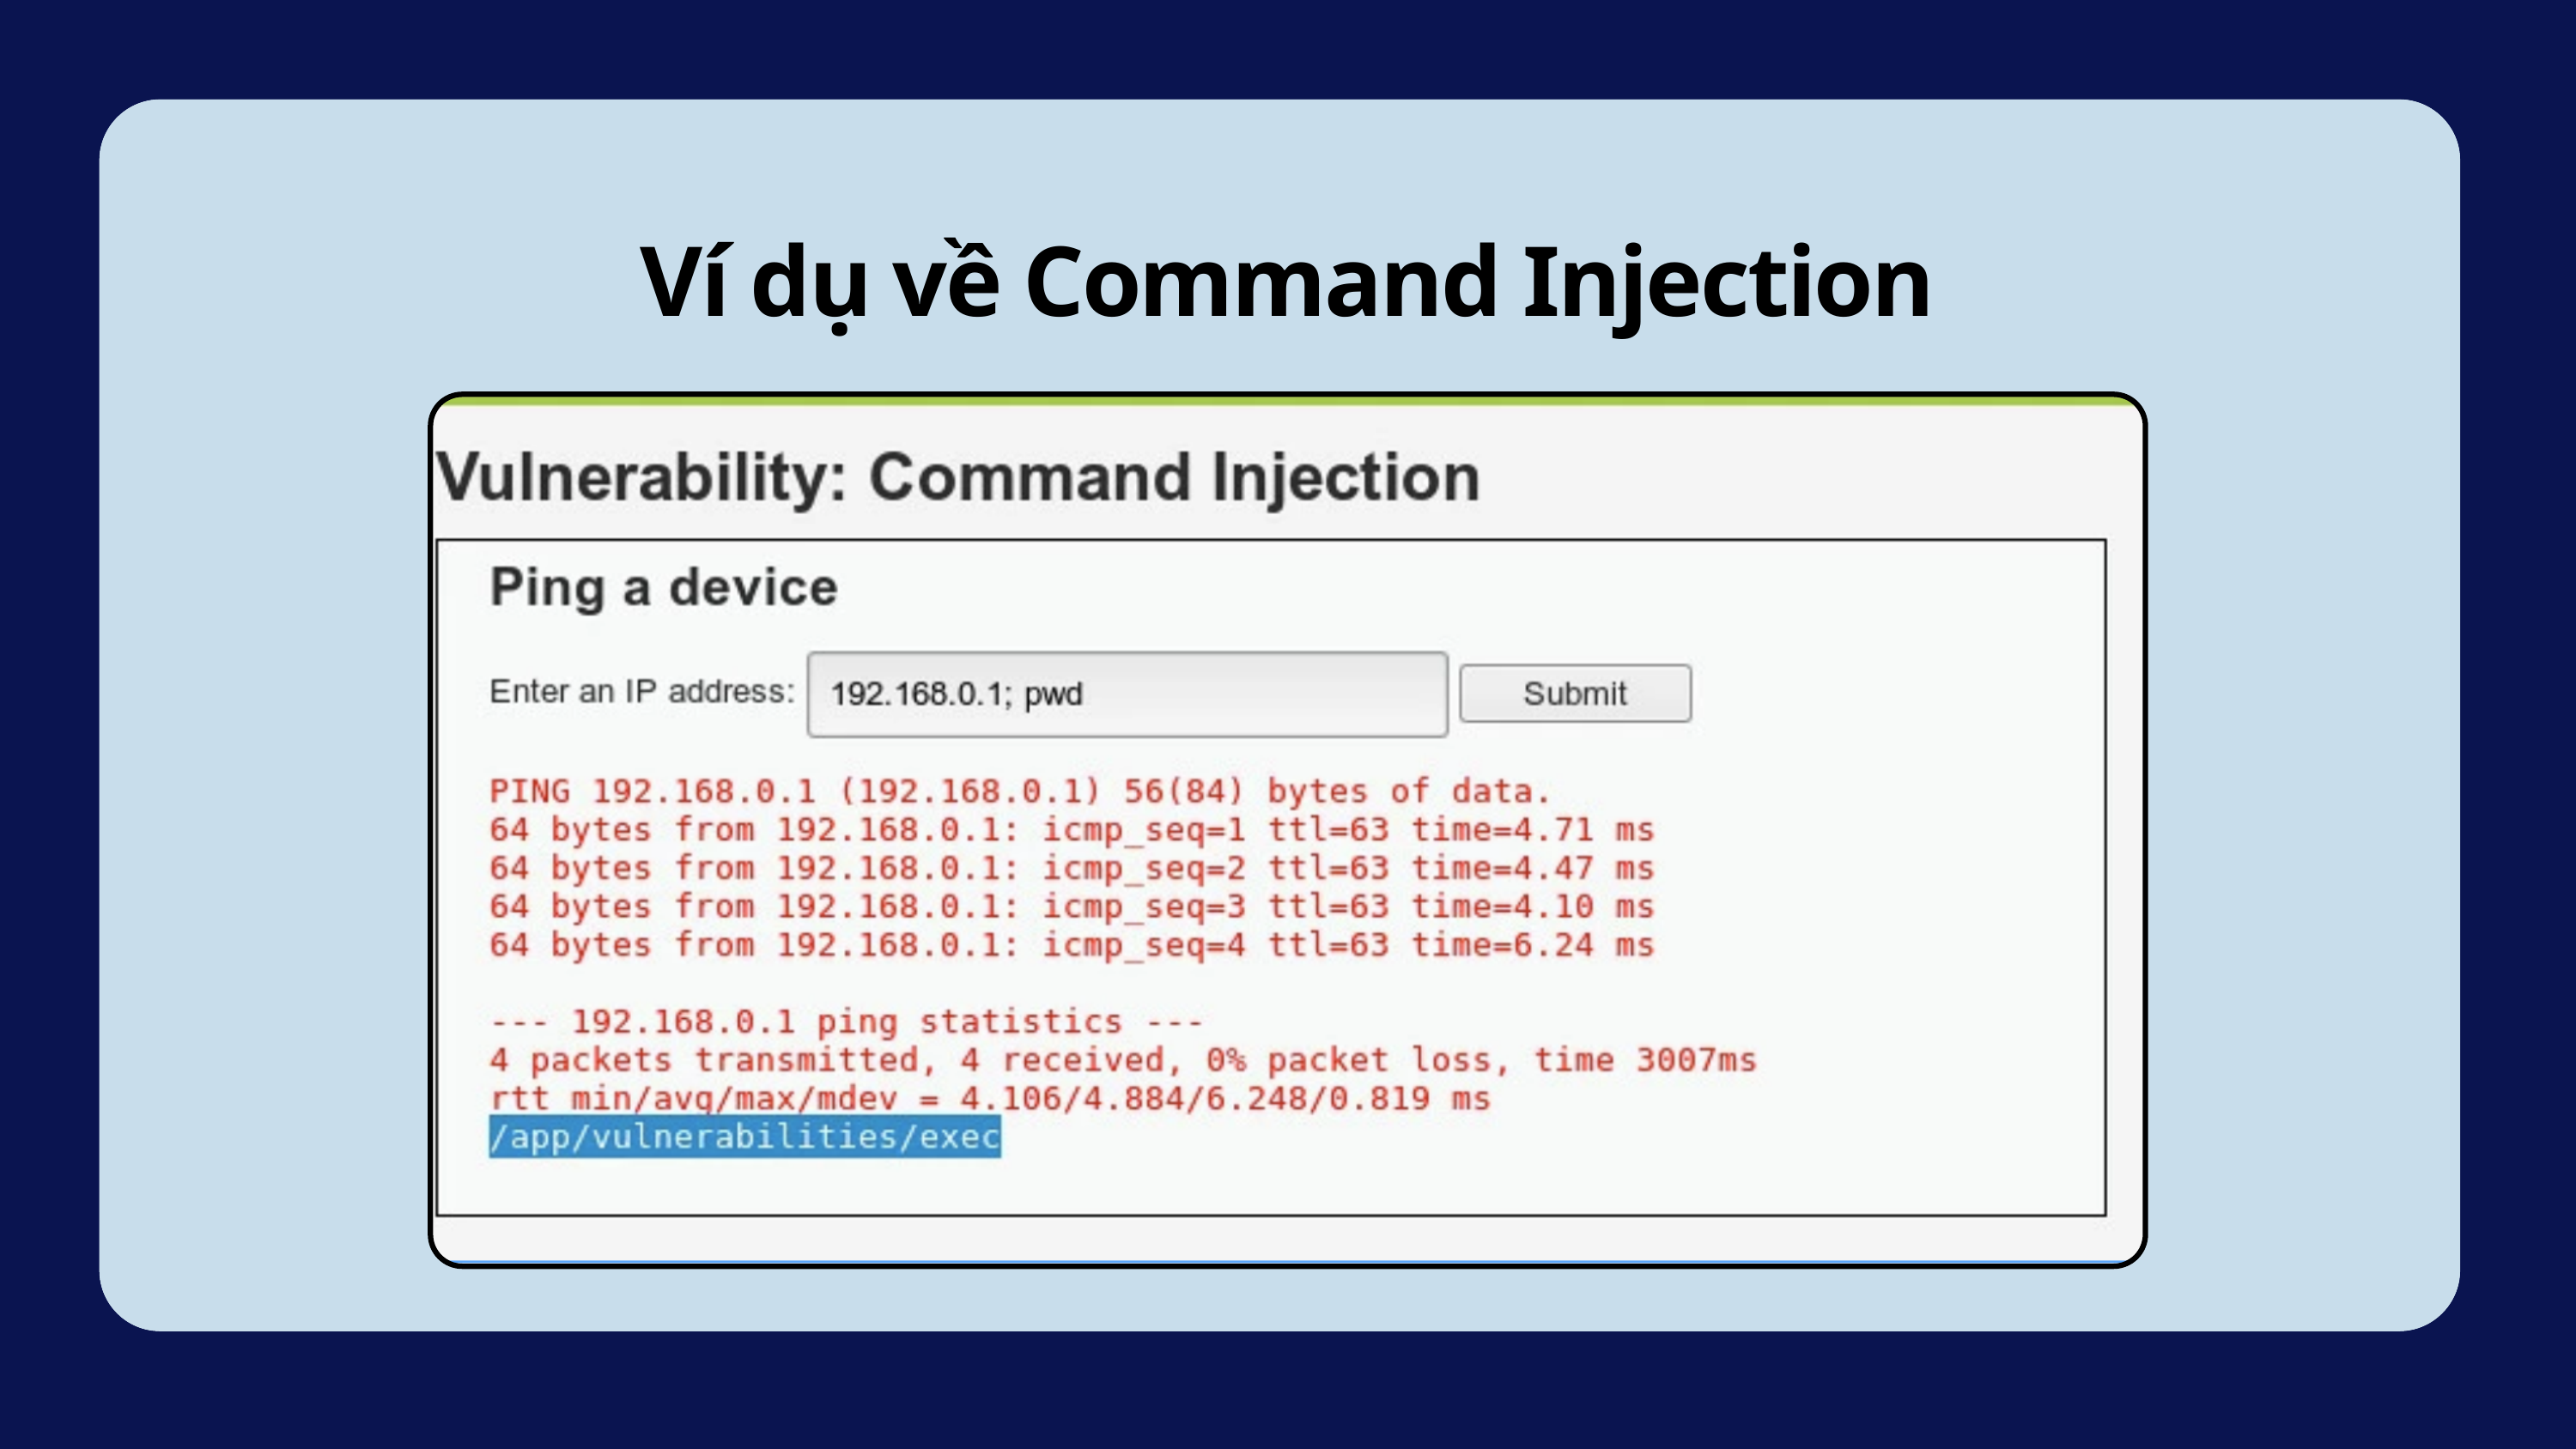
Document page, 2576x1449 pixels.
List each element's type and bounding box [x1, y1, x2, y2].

text_box [430, 394, 2146, 1267]
text_box [94, 94, 2482, 1355]
